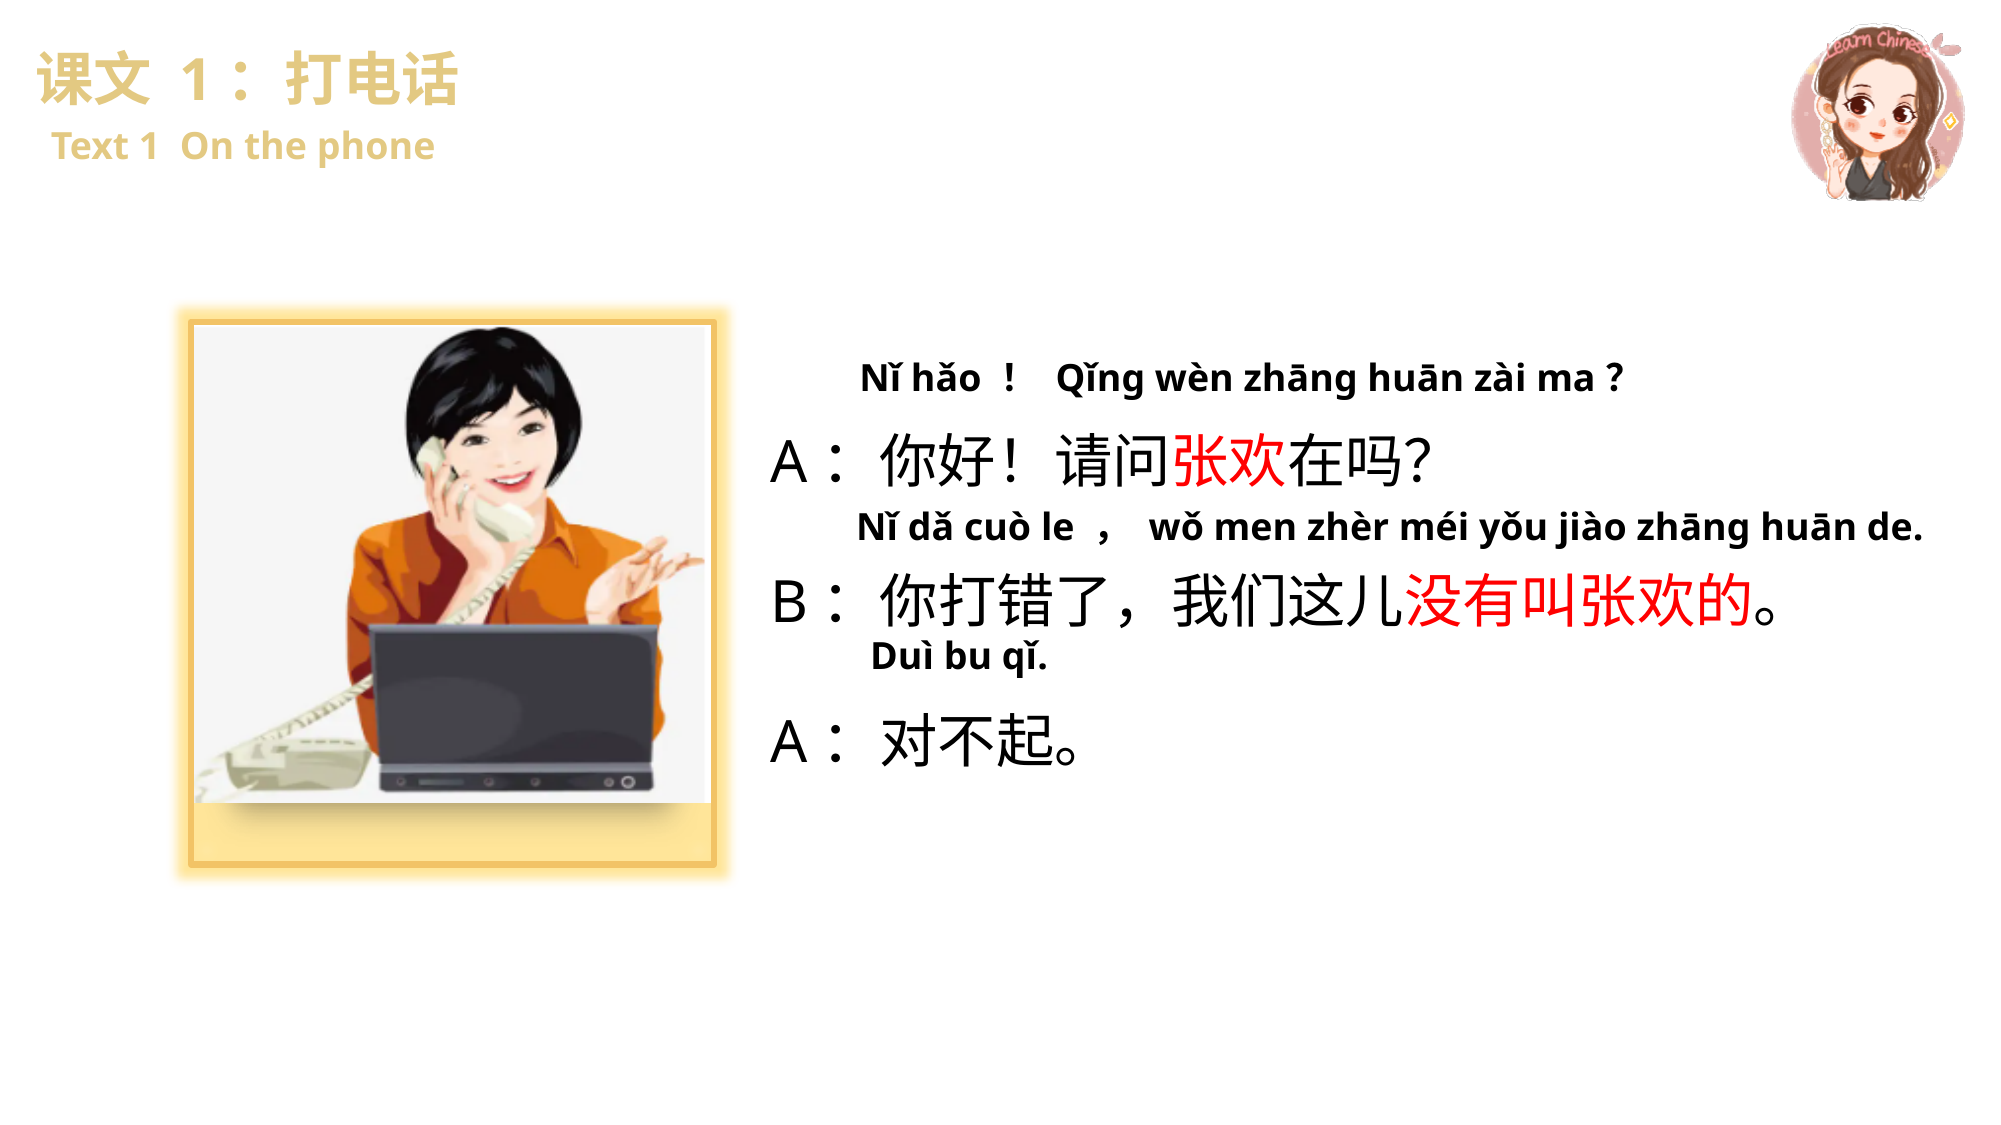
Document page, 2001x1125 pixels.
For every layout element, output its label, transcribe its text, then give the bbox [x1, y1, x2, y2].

picture [1758, 0, 1998, 240]
picture [194, 324, 711, 862]
text_box Text 1 On the phone [36, 115, 451, 175]
text_box Nǐ dǎ cuò le ， wǒ men zhèr méi yǒu jiào zhāng huān de. [841, 495, 2000, 556]
text_box Duì bu qǐ. [855, 624, 1857, 685]
text_box A：你好！请问张欢在吗？ B：你打错了，我们这儿没有叫张欢的。 A：对不起。 [755, 346, 1981, 922]
text_box 课文 1：打电话 [20, 35, 475, 120]
text_box Nǐ hǎo ！ Qǐng wèn zhāng huān zài ma？ [844, 346, 2000, 407]
